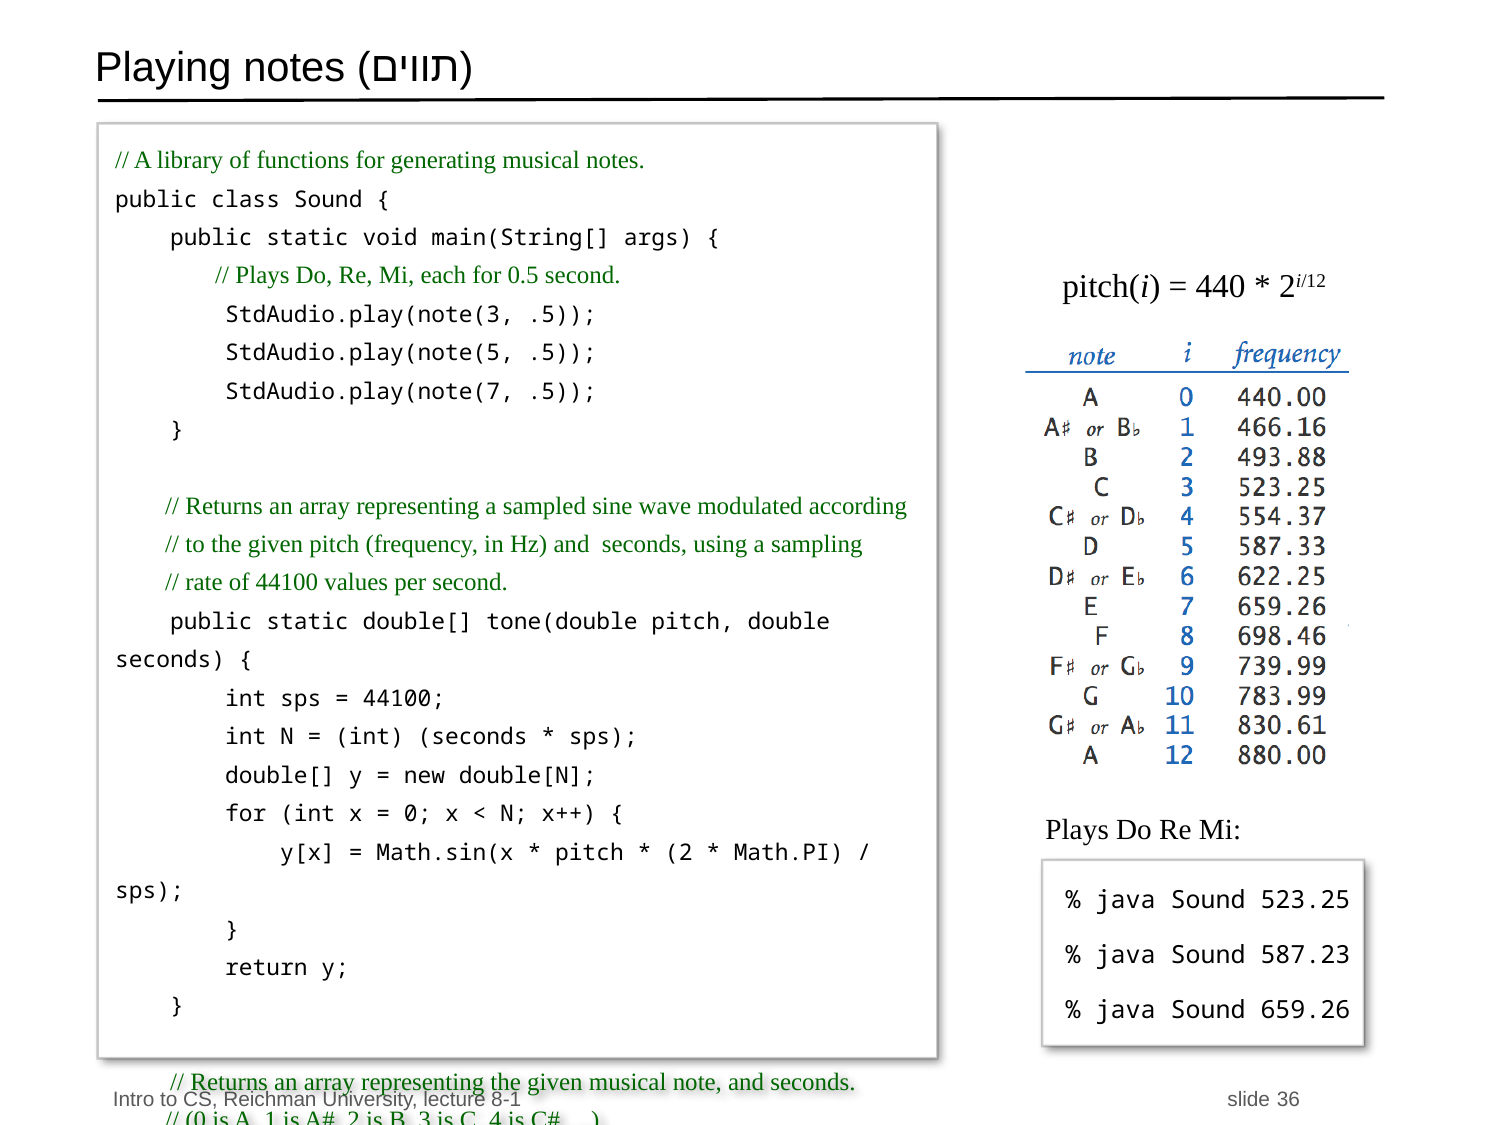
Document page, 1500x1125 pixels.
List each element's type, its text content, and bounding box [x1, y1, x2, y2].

text_box // A library of functions for generating musical notes. public class Sound { public static void main(String[] args) { // Plays Do, Re, Mi, each for 0.5 second. StdAudio.play(note(3, .5)); StdAudio.play(note(5, .5)); StdAudio.play(note(7, .5)); } // Returns an array representing a sampled sine wave modulated according // to the given pitch (frequency, in Hz) and seconds, using a sampling // rate of 44100 values per second. public static double[] tone(double pitch, double seconds) { int sps = 44100; int N = (int) (seconds * sps); double[] y = new double[N]; for (int x = 0; x < N; x++) { y[x] = Math.sin(x * pitch * (2 * Math.PI) / sps); } return y; } // Returns an array representing the given musical note, and seconds. // (0 is A, 1 is A#, 2 is B, 3 is C, 4 is C#, ...). public static double[] note(int i, double seconds) { double pitch = 440.0 * Math.pow(2, i / 12.0); return tone(pitch, seconds); // Computes the array (previous slide) } ... } [97, 123, 938, 1059]
title Playing notes (תווים) [79, 33, 1371, 109]
text_box Plays Do Re Mi: [1030, 802, 1396, 878]
picture [1008, 321, 1350, 773]
text_box pitch(i) = 440 * 2i/12 [1043, 264, 1390, 307]
text_box % java Sound 523.25 % java Sound 587.23 % java Sound 659.26 [1042, 878, 1364, 1047]
